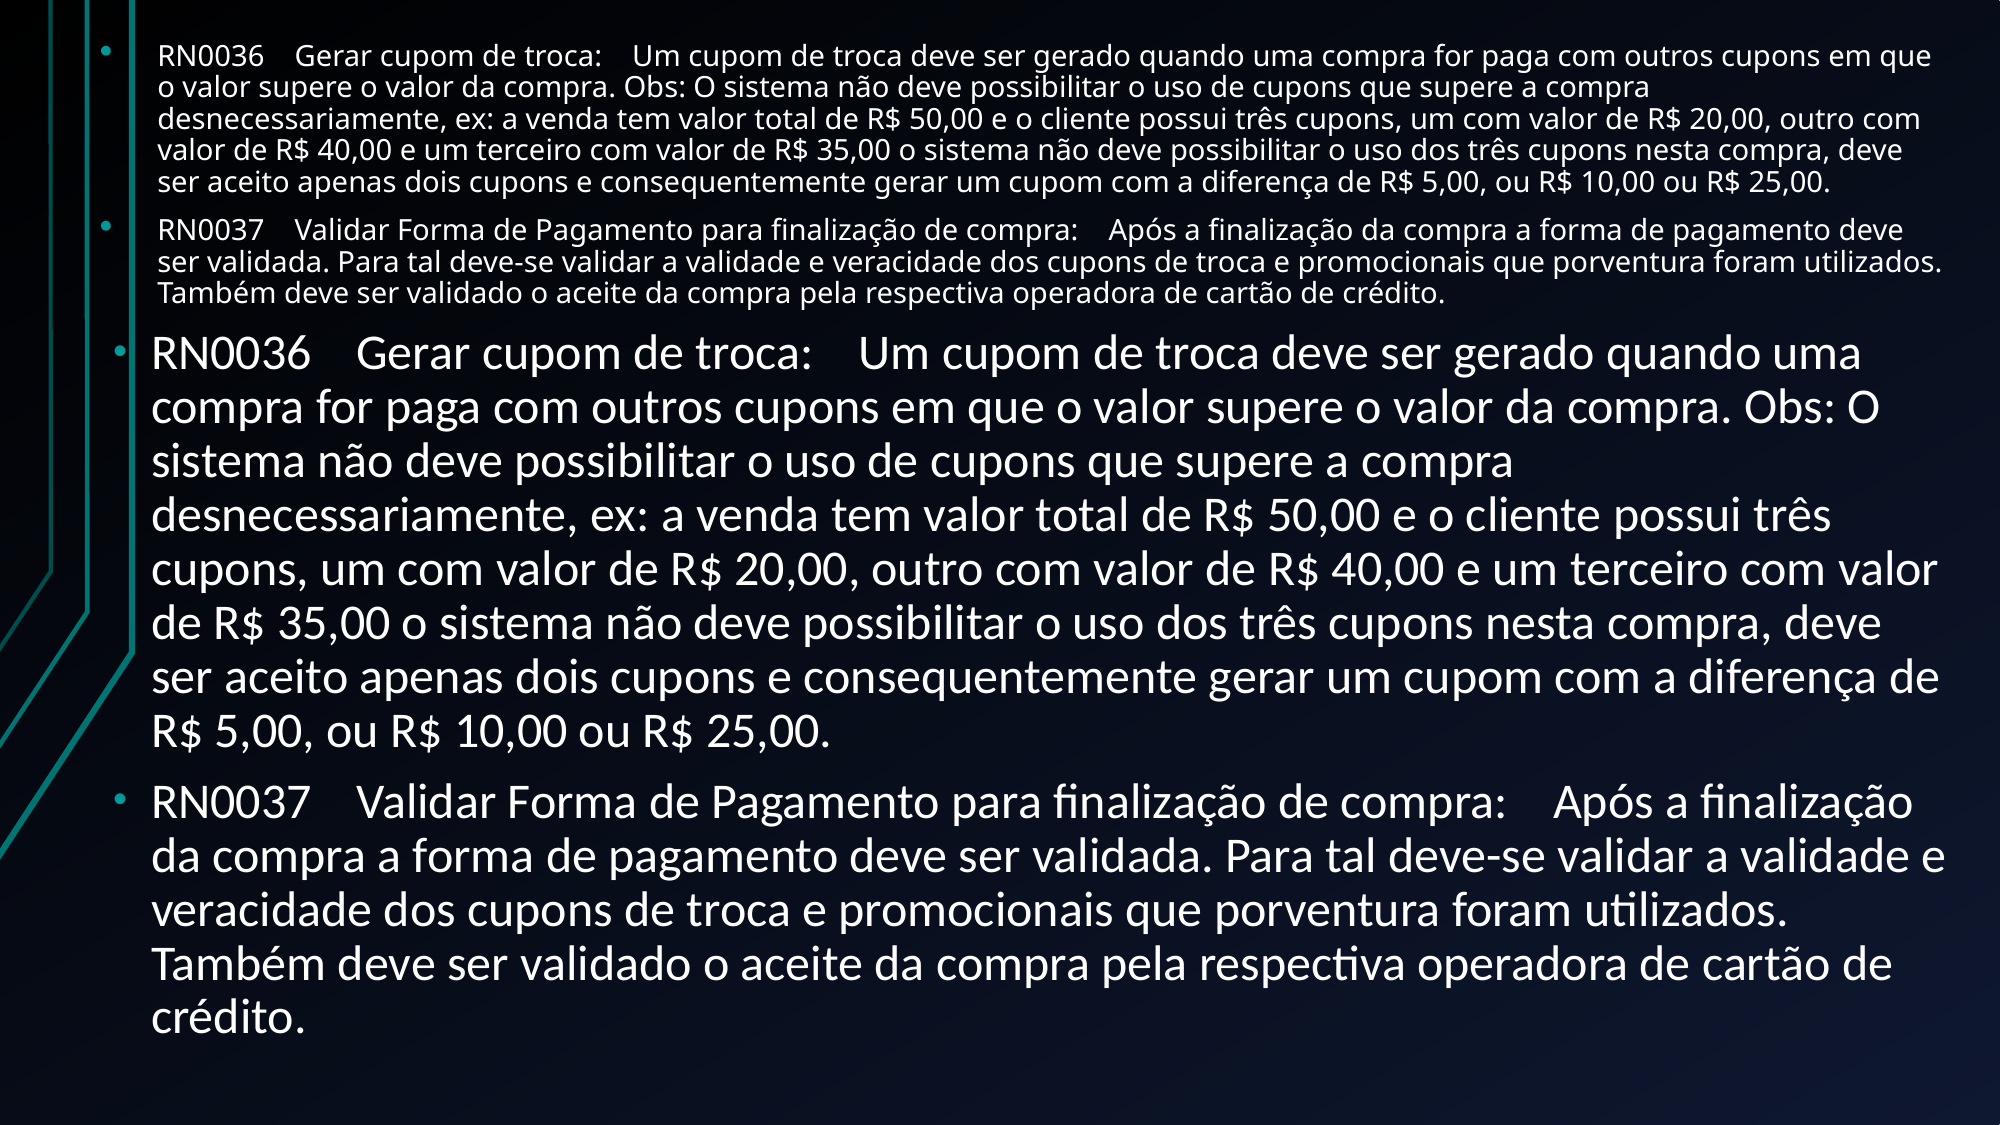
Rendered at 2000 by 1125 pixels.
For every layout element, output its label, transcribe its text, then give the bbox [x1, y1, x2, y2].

list RN0036 Gerar cupom de troca: Um cupom de troca deve ser gerado quando uma compra for paga com outros cupons em que o valor supere o valor da compra. Obs: O sistema não deve possibilitar o uso de cupons que supere a compra desnecessariamente, ex: a venda tem valor total de R$ 50,00 e o cliente possui três cupons, um com valor de R$ 20,00, outro com valor de R$ 40,00 e um terceiro com valor de R$ 35,00 o sistema não deve possibilitar o uso dos três cupons nesta compra, deve ser aceito apenas dois cupons e consequentemente gerar um cupom com a diferença de R$ 5,00, ou R$ 10,00 ou R$ 25,00. RN0037 Validar Forma de Pagamento para finalização de compra: Após a finalização da compra a forma de pagamento deve ser validada. Para tal deve-se validar a validade e veracidade dos cupons de troca e promocionais que porventura foram utilizados. Também deve ser validado o aceite da compra pela respectiva operadora de cartão de crédito. RN0036 Gerar cupom de troca: Um cupom de troca deve ser gerado quando uma compra for paga com outros cupons em que o valor supere o valor da compra. Obs: O sistema não deve possibilitar o uso de cupons que supere a compra desnecessariamente, ex: a venda tem valor total de R$ 50,00 e o cliente possui três cupons, um com valor de R$ 20,00, outro com valor de R$ 40,00 e um terceiro com valor de R$ 35,00 o sistema não deve possibilitar o uso dos três cupons nesta compra, deve ser aceito apenas dois cupons e consequentemente gerar um cupom com a diferença de R$ 5,00, ou R$ 10,00 ou R$ 25,00. RN0037 Validar Forma de Pagamento para finalização de compra: Após a finalização da compra a forma de pagamento deve ser validada. Para tal deve-se validar a validade e veracidade dos cupons de troca e promocionais que porventura foram utilizados. Também deve ser validado o aceite da compra pela respectiva operadora de cartão de crédito. [31, 30, 1969, 1094]
